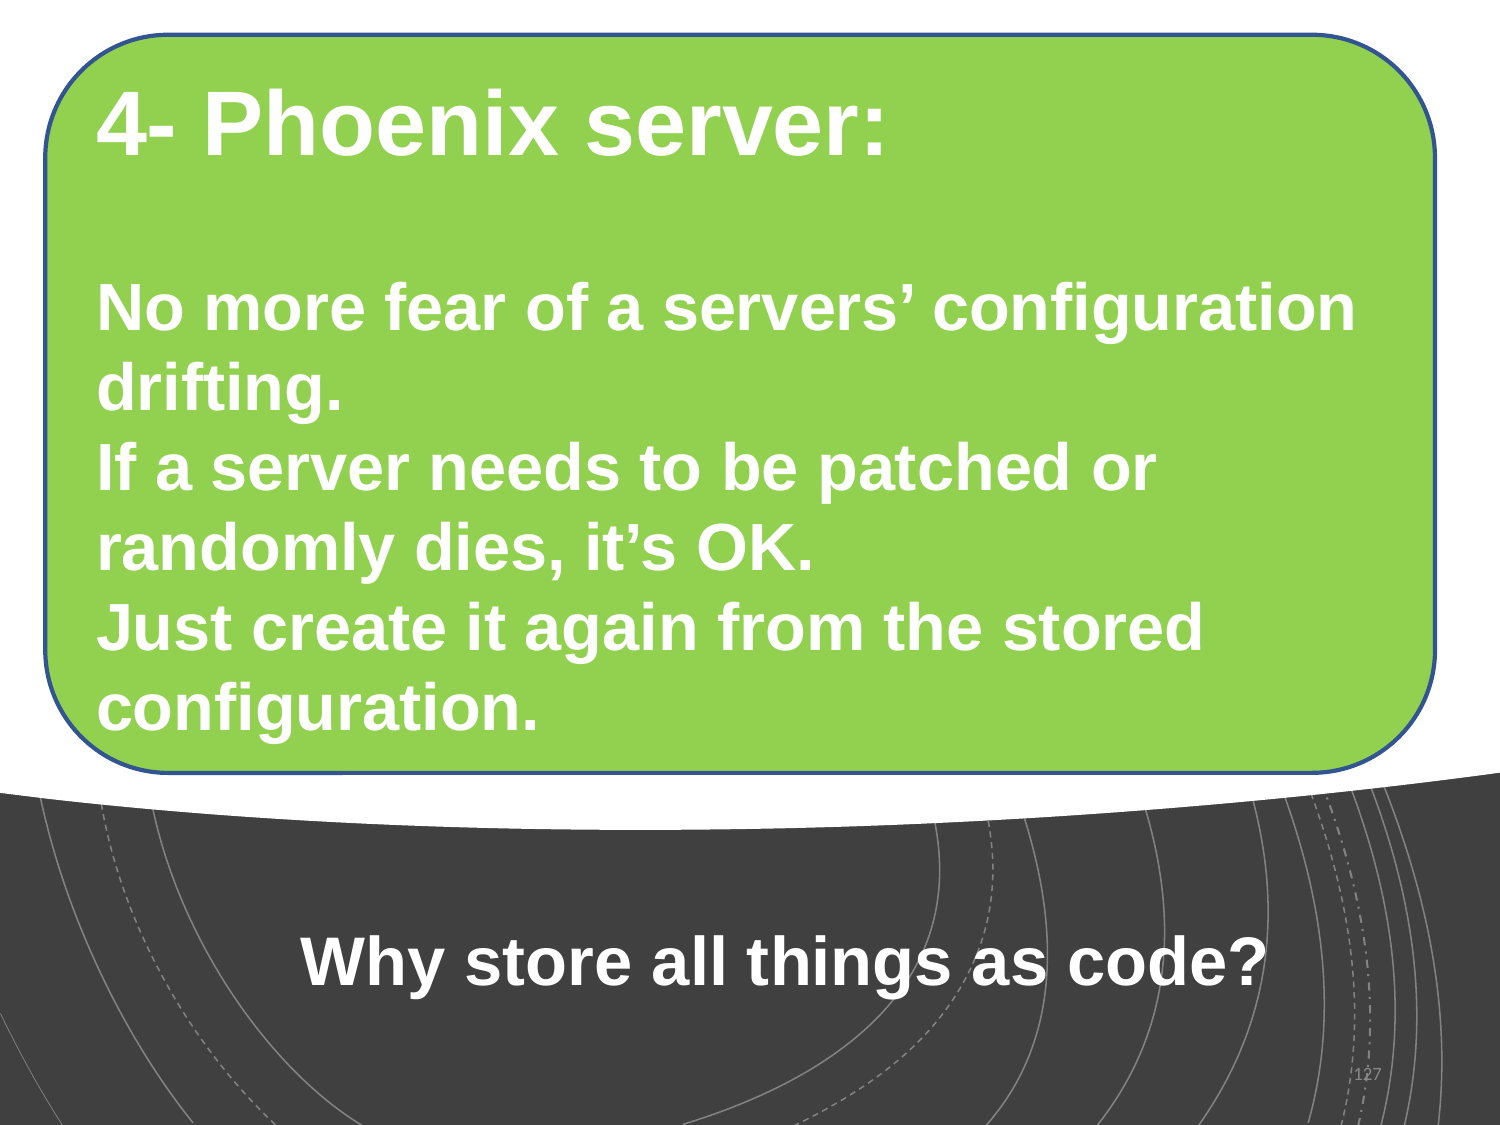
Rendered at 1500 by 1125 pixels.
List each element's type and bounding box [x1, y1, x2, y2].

text_box [0, 0, 1500, 1125]
